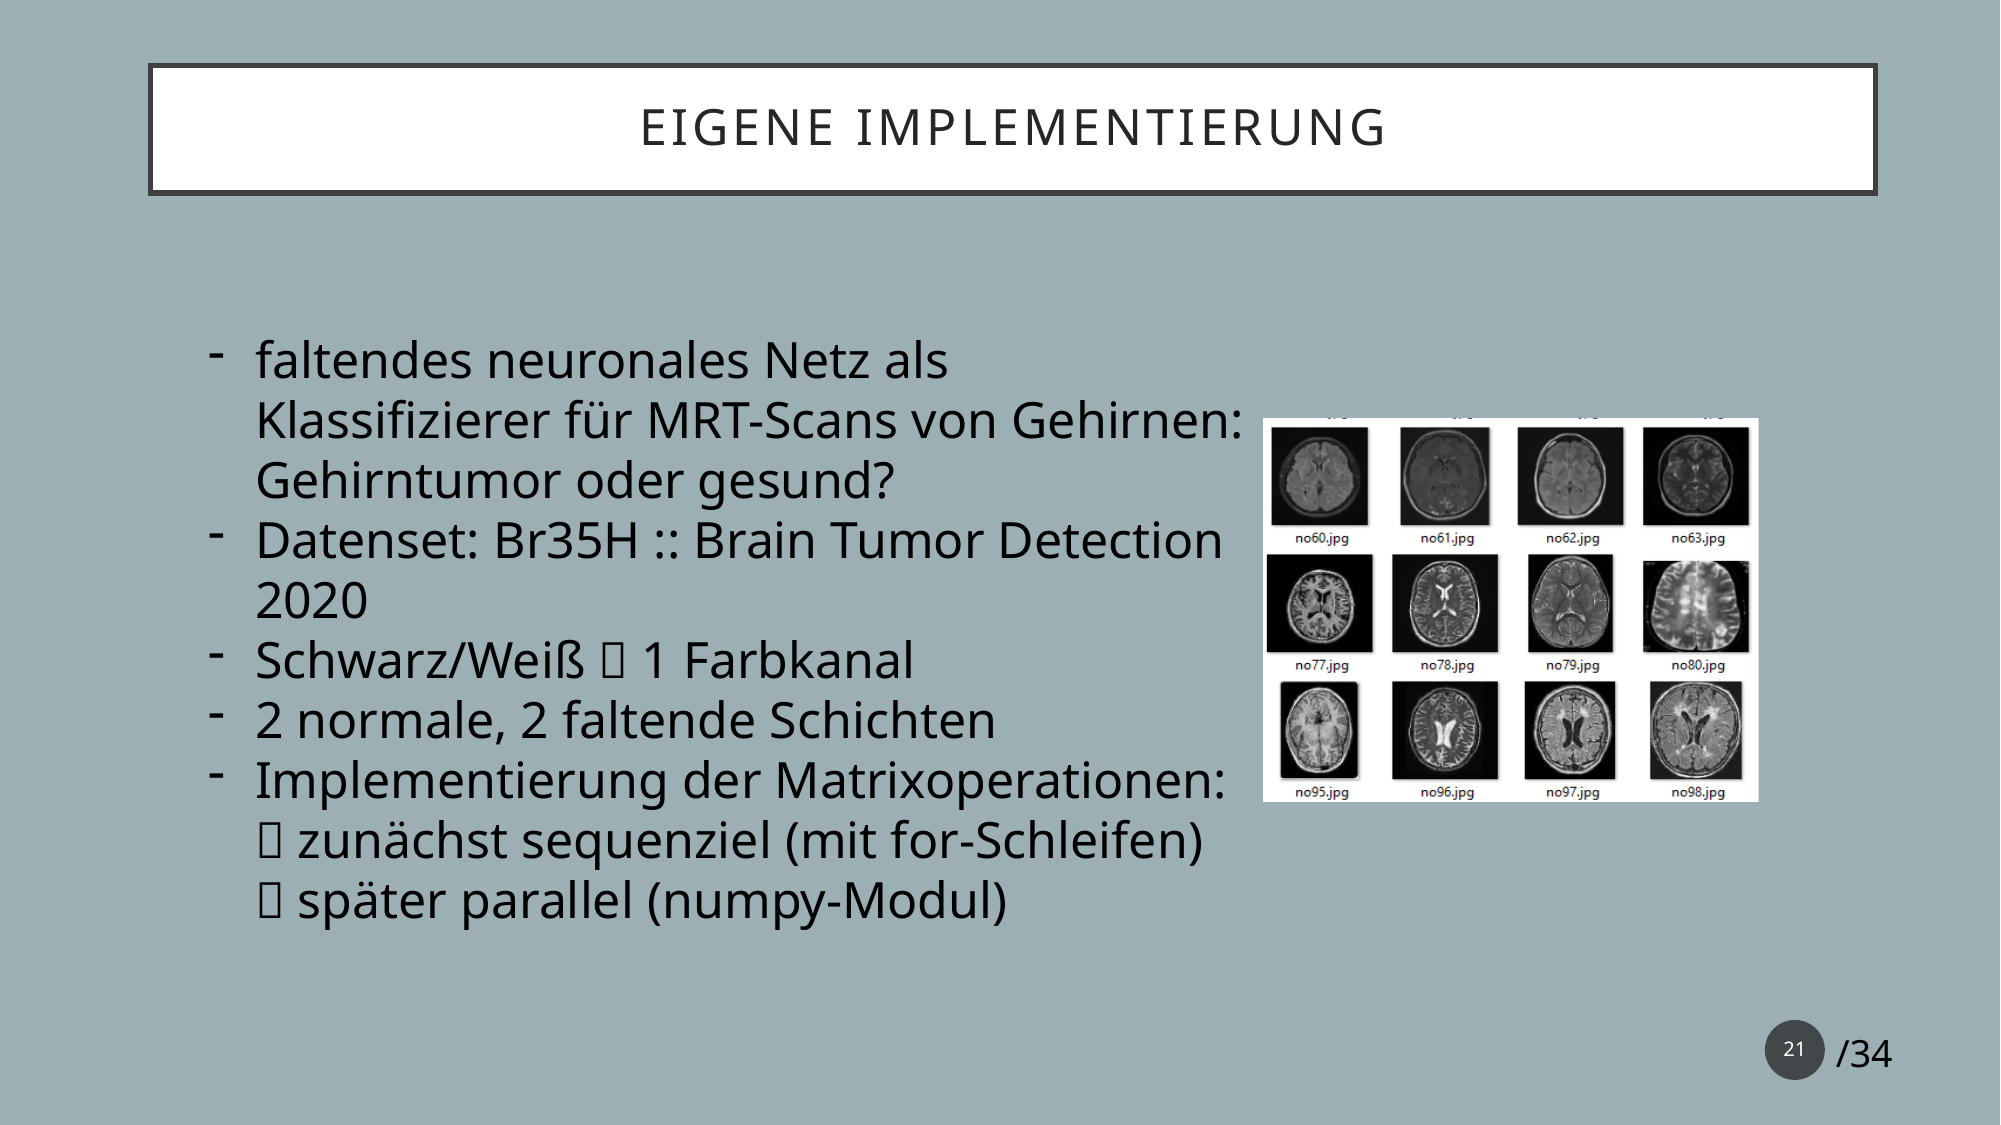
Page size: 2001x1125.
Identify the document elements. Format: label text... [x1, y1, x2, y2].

picture [1262, 418, 1759, 802]
text_box Eigene Implementierung [150, 65, 1876, 193]
text_box faltendes neuronales Netz als Klassifizierer für MRT-Scans von Gehirnen: Gehirntumor oder gesund? Datenset: Br35H :: Brain Tumor Detection 2020 Schwarz/Weiß  1 Farbkanal 2 normale, 2 faltende Schichten Implementierung der Matrixoperationen:  zunächst sequenziel (mit for-Schleifen)  später parallel (numpy-Modul) [193, 320, 1263, 996]
slide_number 21 [1764, 1019, 1825, 1080]
